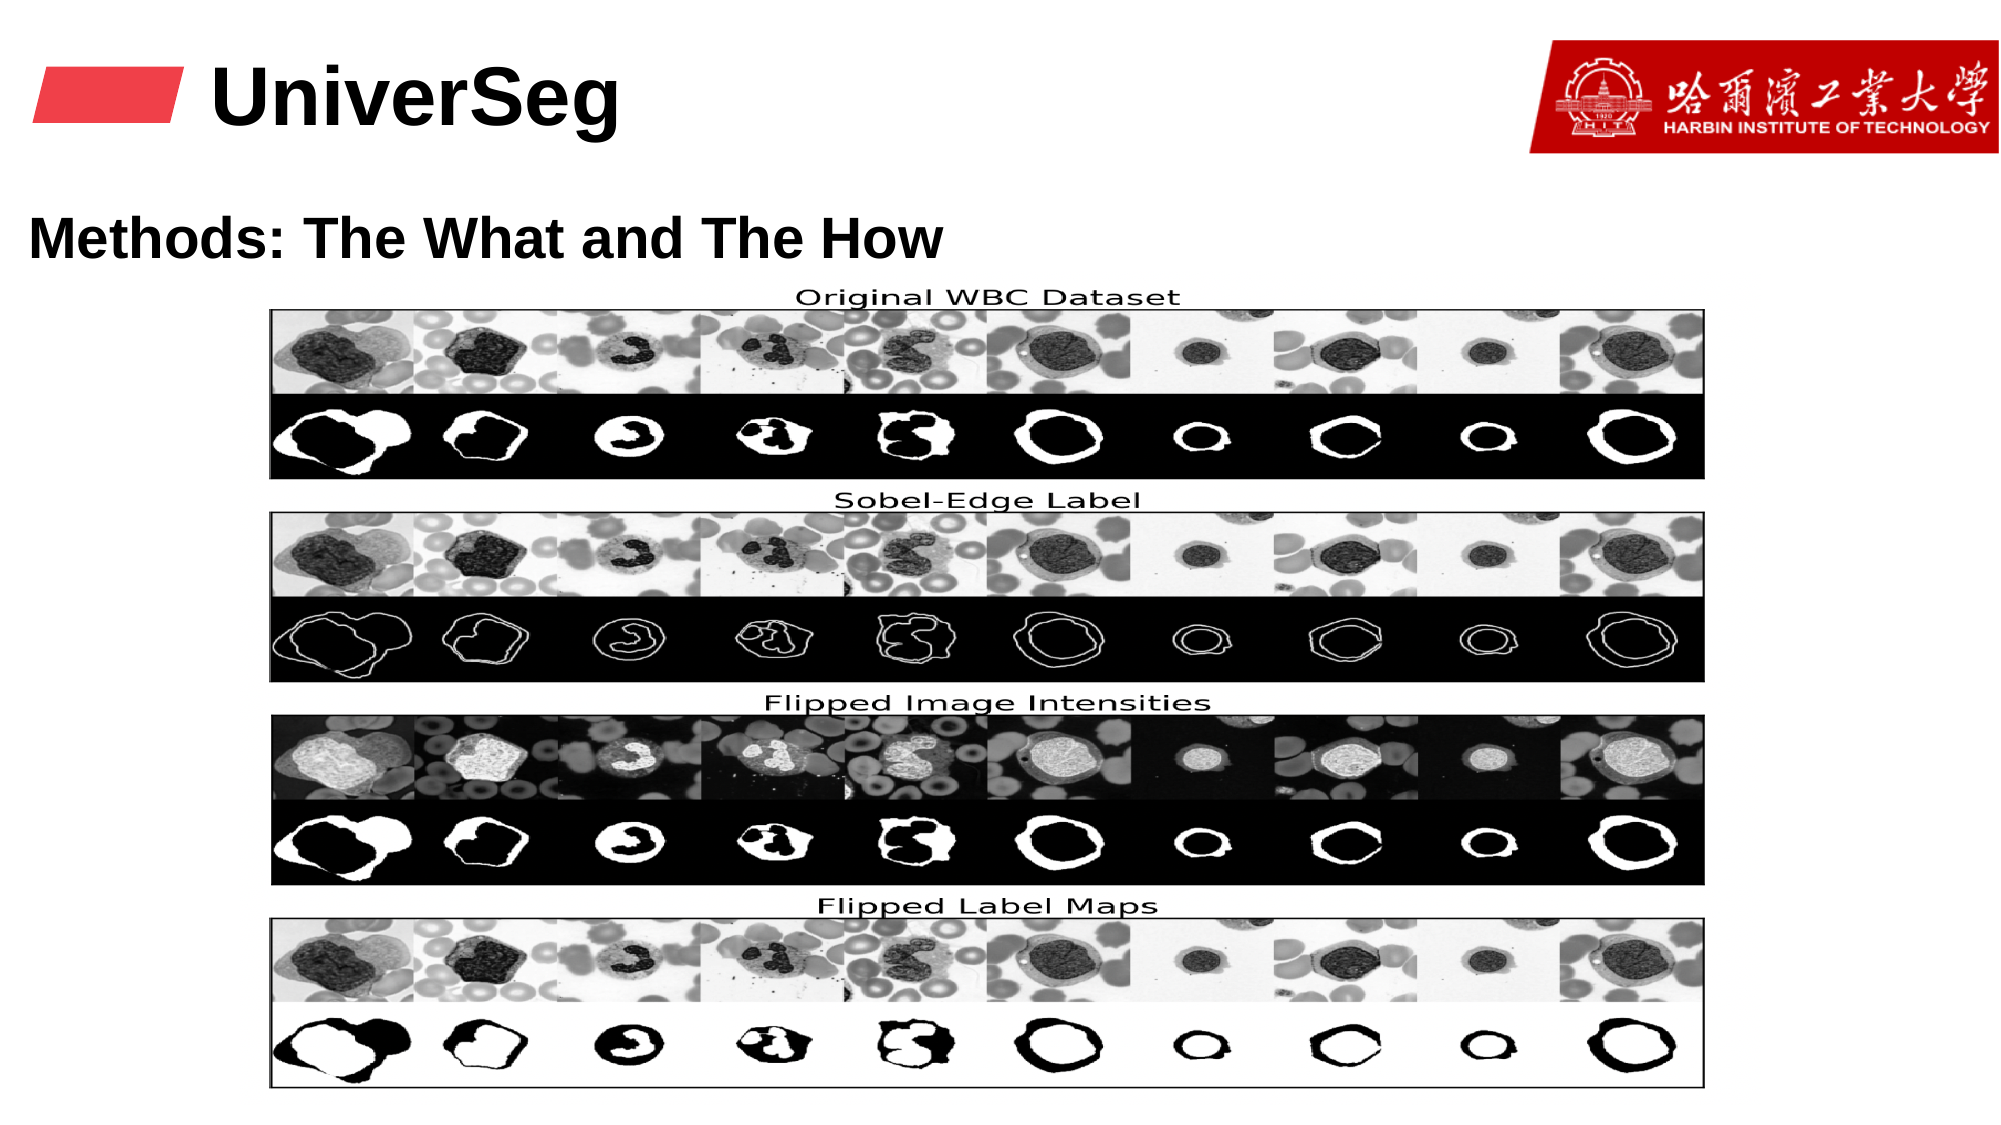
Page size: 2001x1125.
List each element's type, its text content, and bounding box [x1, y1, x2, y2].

title UniverSeg [210, 43, 1221, 155]
list Methods: The What and The How [28, 207, 1972, 272]
picture [239, 271, 1761, 1105]
picture [1527, 29, 2001, 161]
